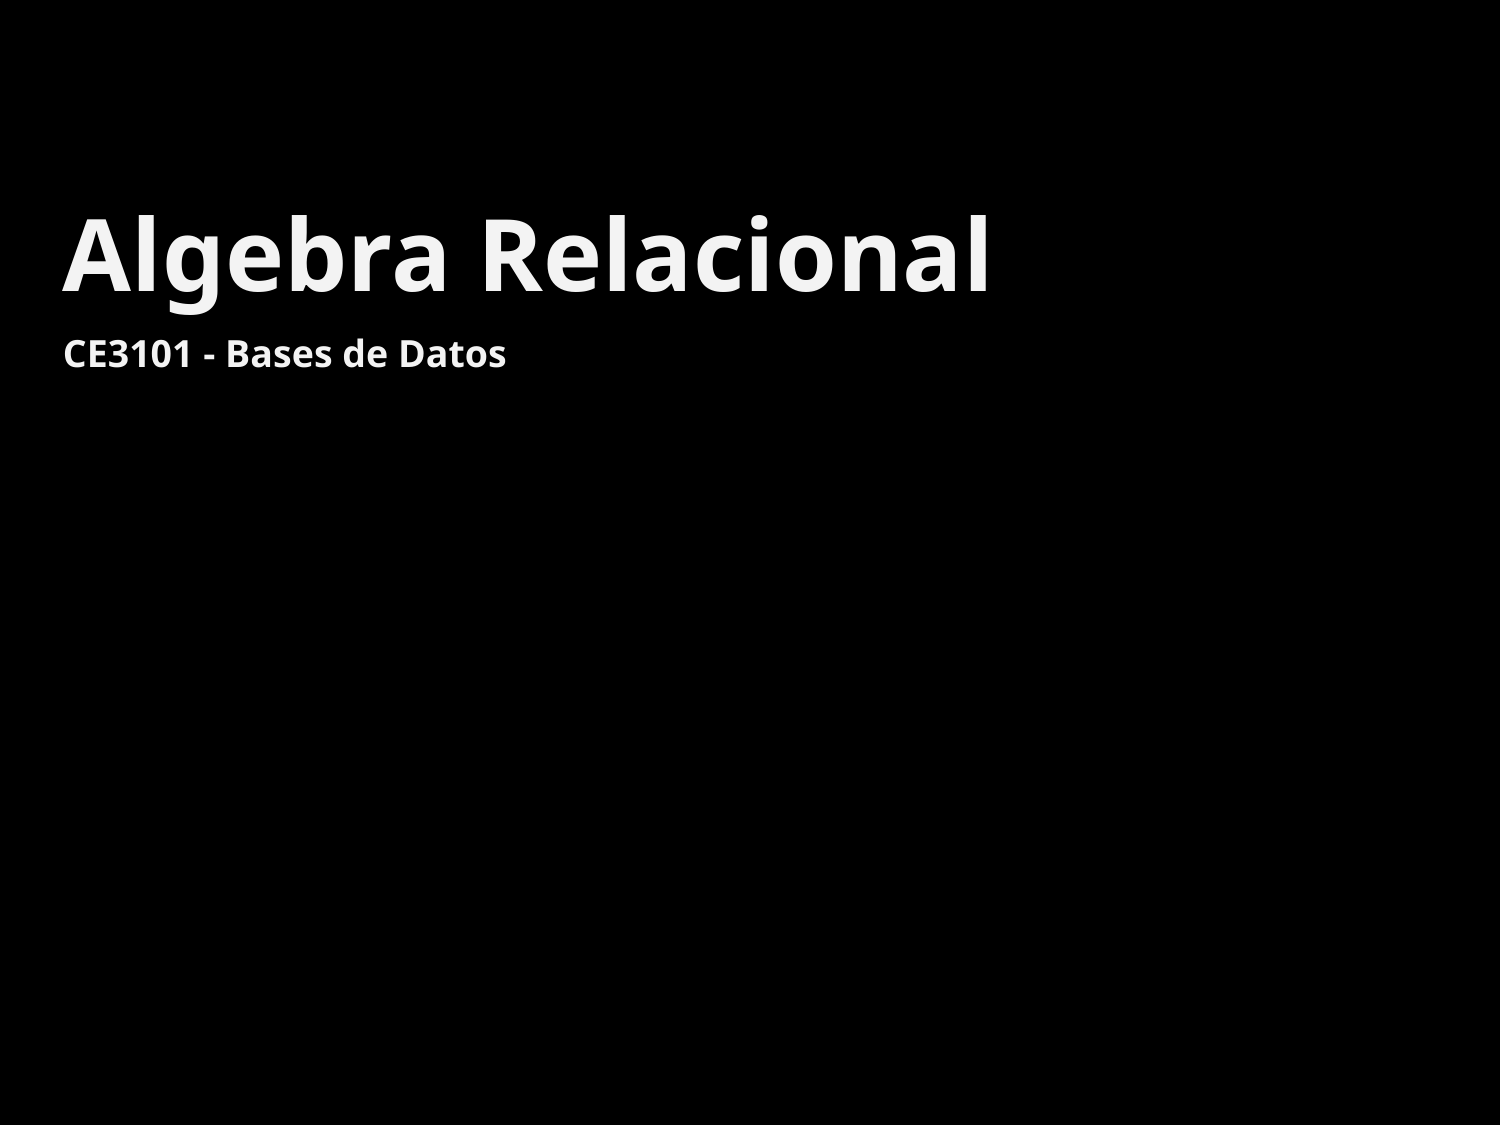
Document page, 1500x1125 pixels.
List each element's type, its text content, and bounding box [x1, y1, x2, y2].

title CE3101 - Bases de Datos [47, 273, 1286, 436]
title Algebra Relacional [47, 189, 1286, 273]
